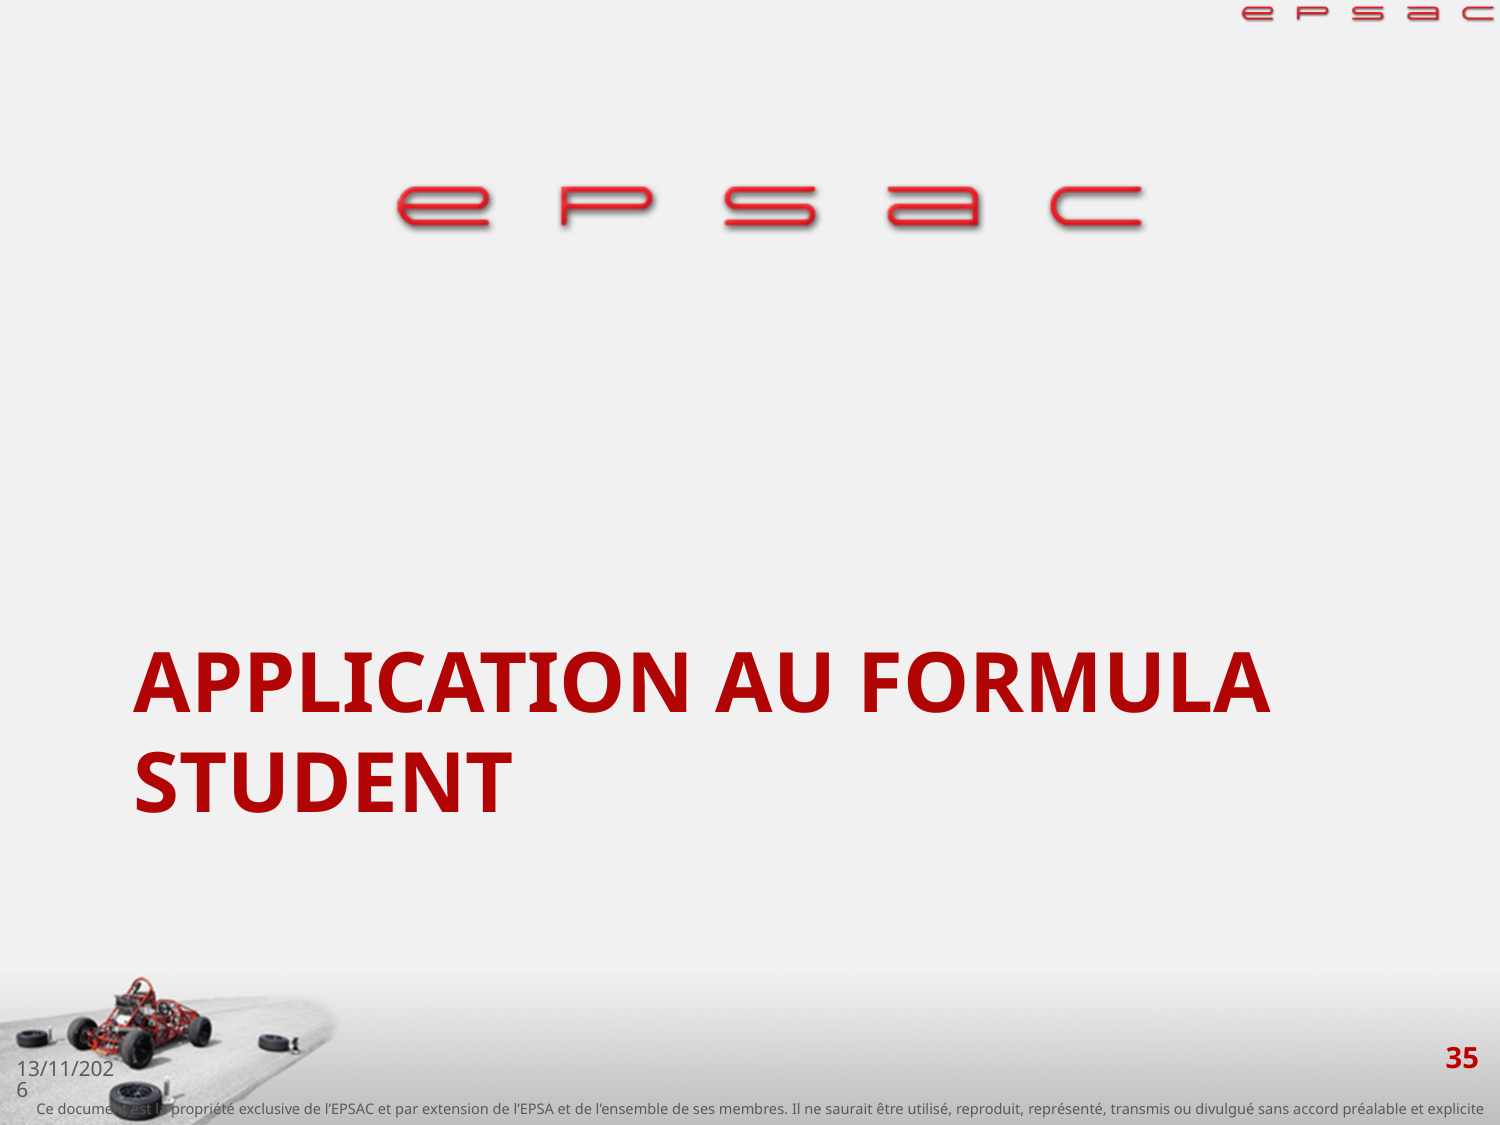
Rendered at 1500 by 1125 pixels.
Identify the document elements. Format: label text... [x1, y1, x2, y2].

slide_number 35 [1340, 1023, 1495, 1095]
picture [1236, 0, 1500, 28]
picture [0, 951, 1500, 1125]
picture [0, 66, 1500, 328]
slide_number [1, 1039, 141, 1100]
title Application au Formula Student [118, 621, 1394, 845]
